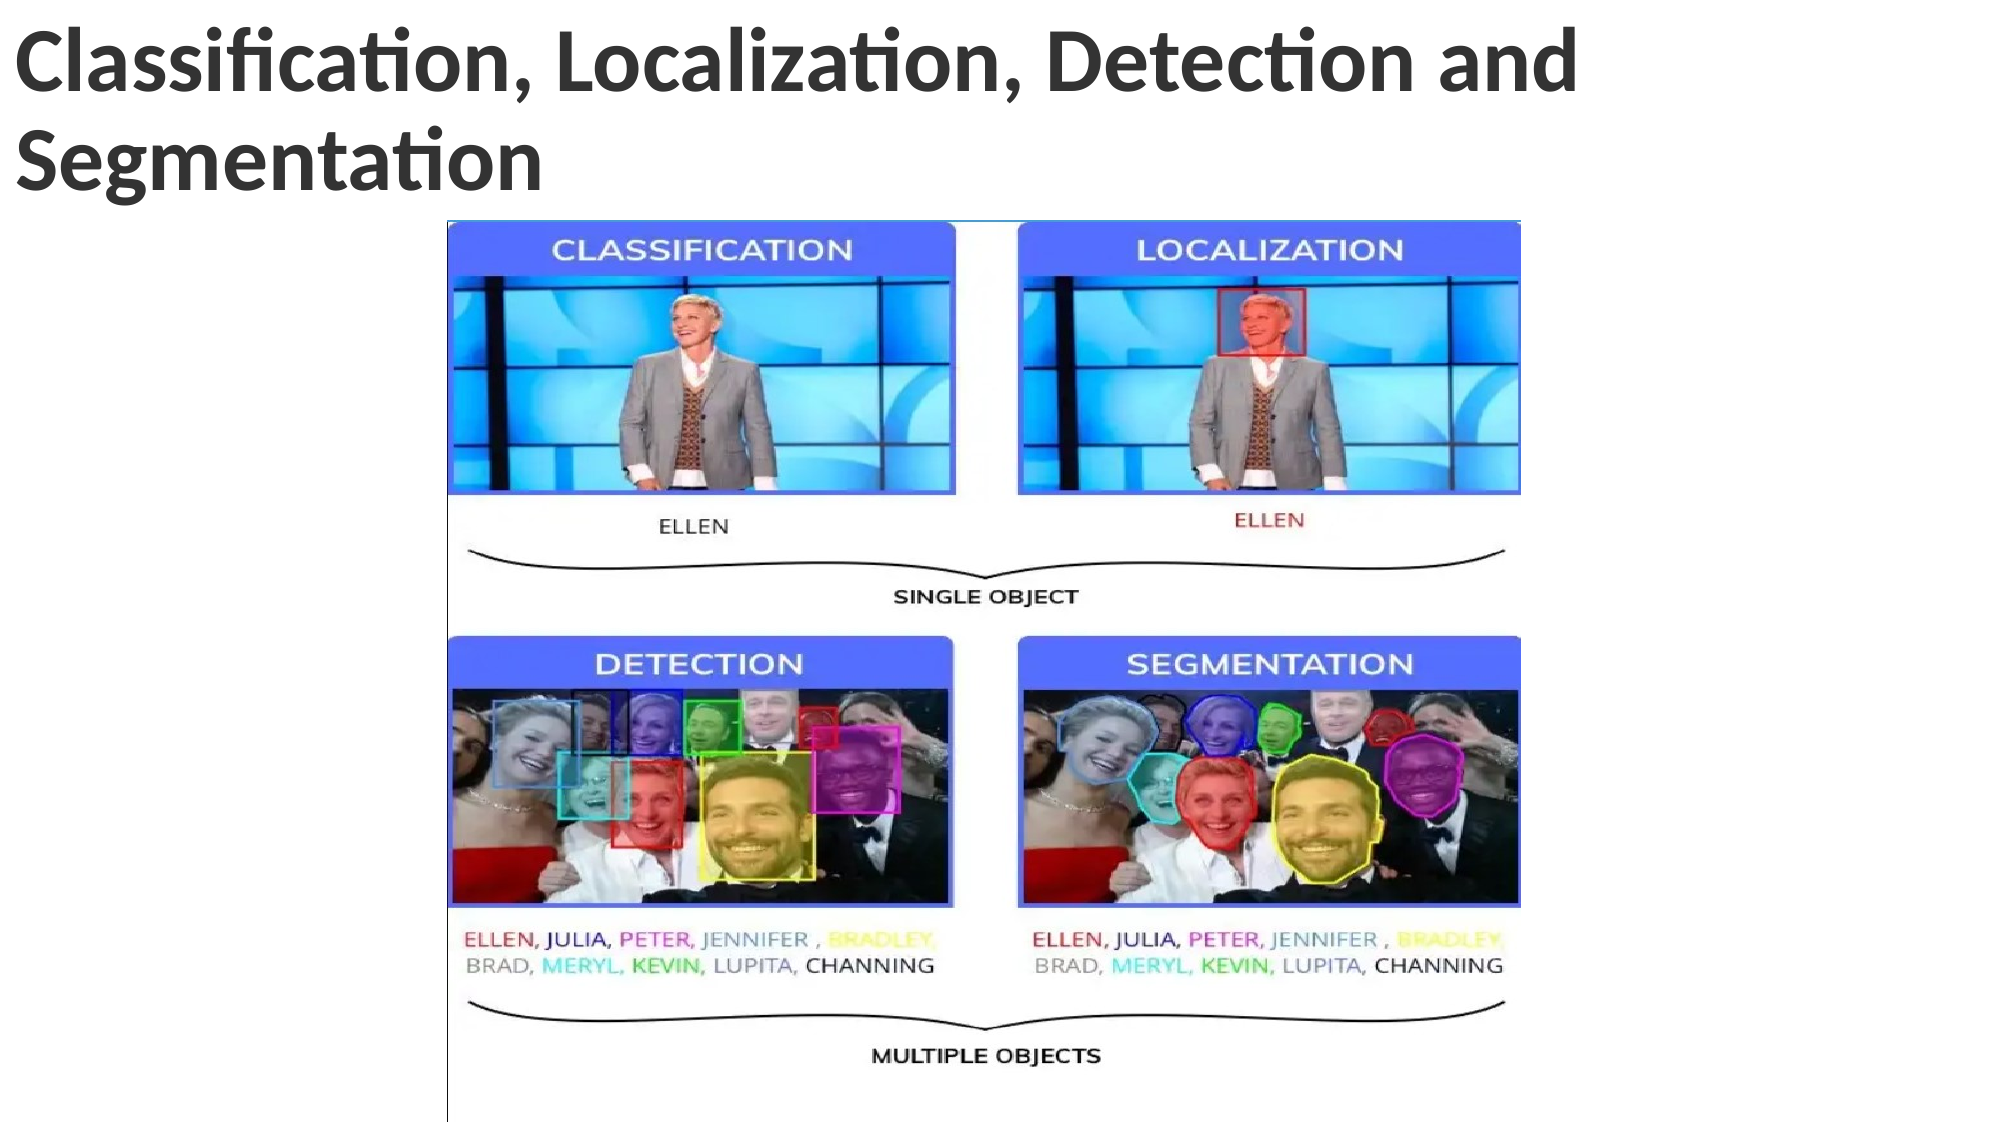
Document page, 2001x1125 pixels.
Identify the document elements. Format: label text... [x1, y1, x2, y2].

title Classification, Localization, Detection and Segmentation [0, 3, 1978, 221]
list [447, 219, 1522, 1123]
